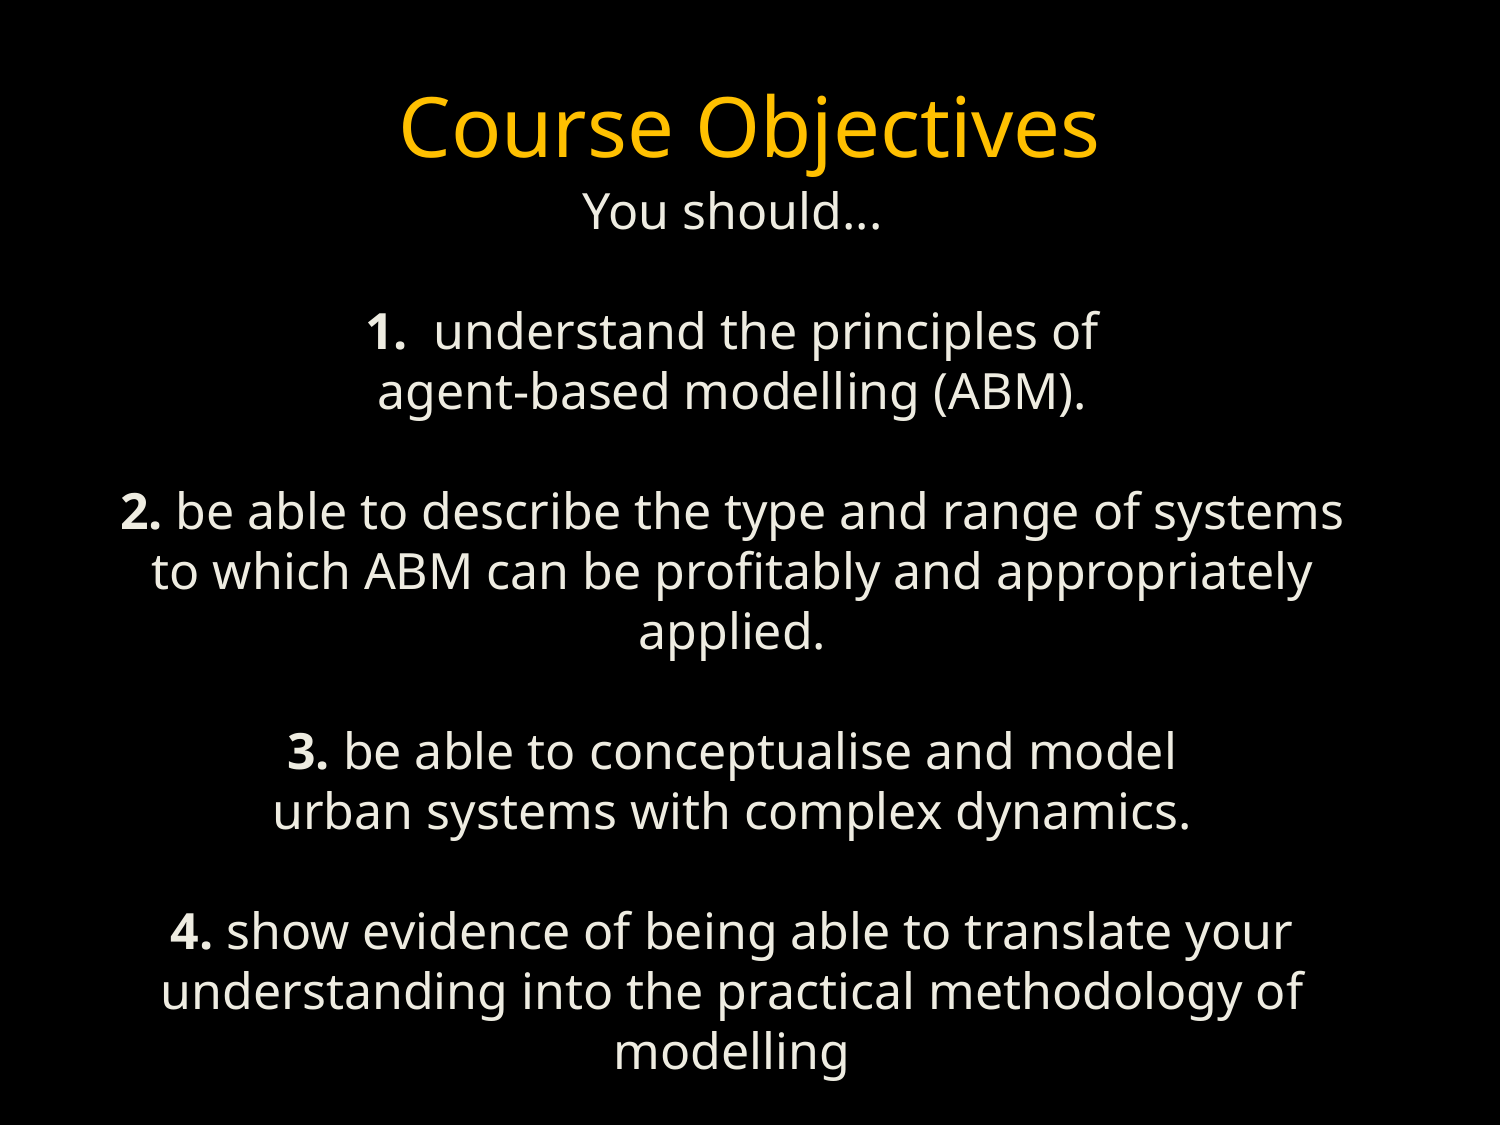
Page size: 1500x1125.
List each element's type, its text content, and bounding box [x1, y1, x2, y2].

text_box You should... 1. understand the principles of agent-based modelling (ABM). 2. be able to describe the type and range of systems to which ABM can be profitably and appropriately applied. 3. be able to conceptualise and model urban systems with complex dynamics. 4. show evidence of being able to translate your understanding into the practical methodology of modelling [84, 245, 1381, 1062]
text_box Course Objectives [0, 3, 1500, 245]
